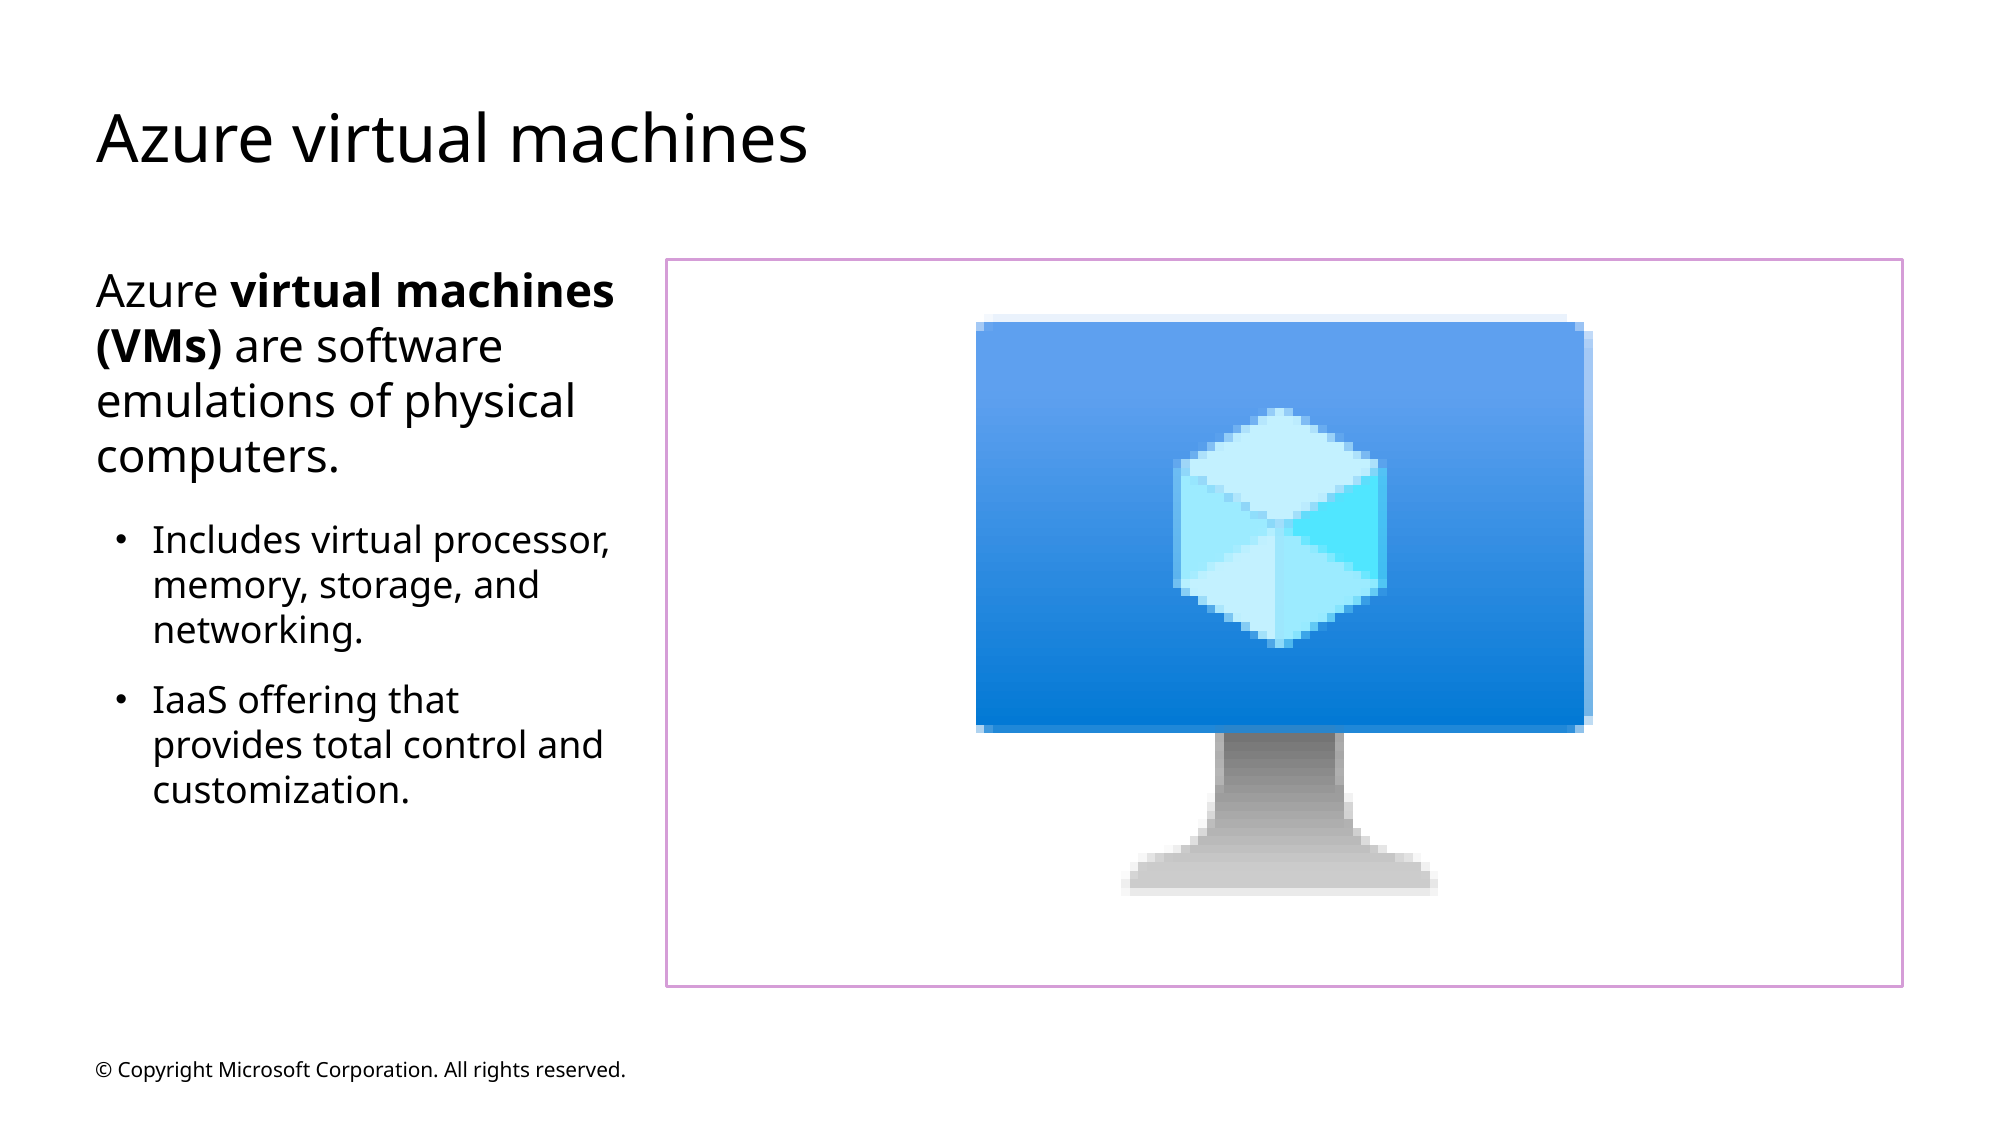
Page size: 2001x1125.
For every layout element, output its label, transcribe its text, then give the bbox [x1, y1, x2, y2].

list Azure virtual machines (VMs) are software emulations of physical computers. [95, 261, 617, 484]
footer © Copyright Microsoft Corporation. All rights reserved. [95, 1053, 776, 1086]
list Includes virtual processor, memory, storage, and networking. IaaS offering that provides total control and customization. [96, 516, 617, 815]
title Azure virtual machines [96, 96, 1909, 177]
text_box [666, 259, 1904, 987]
